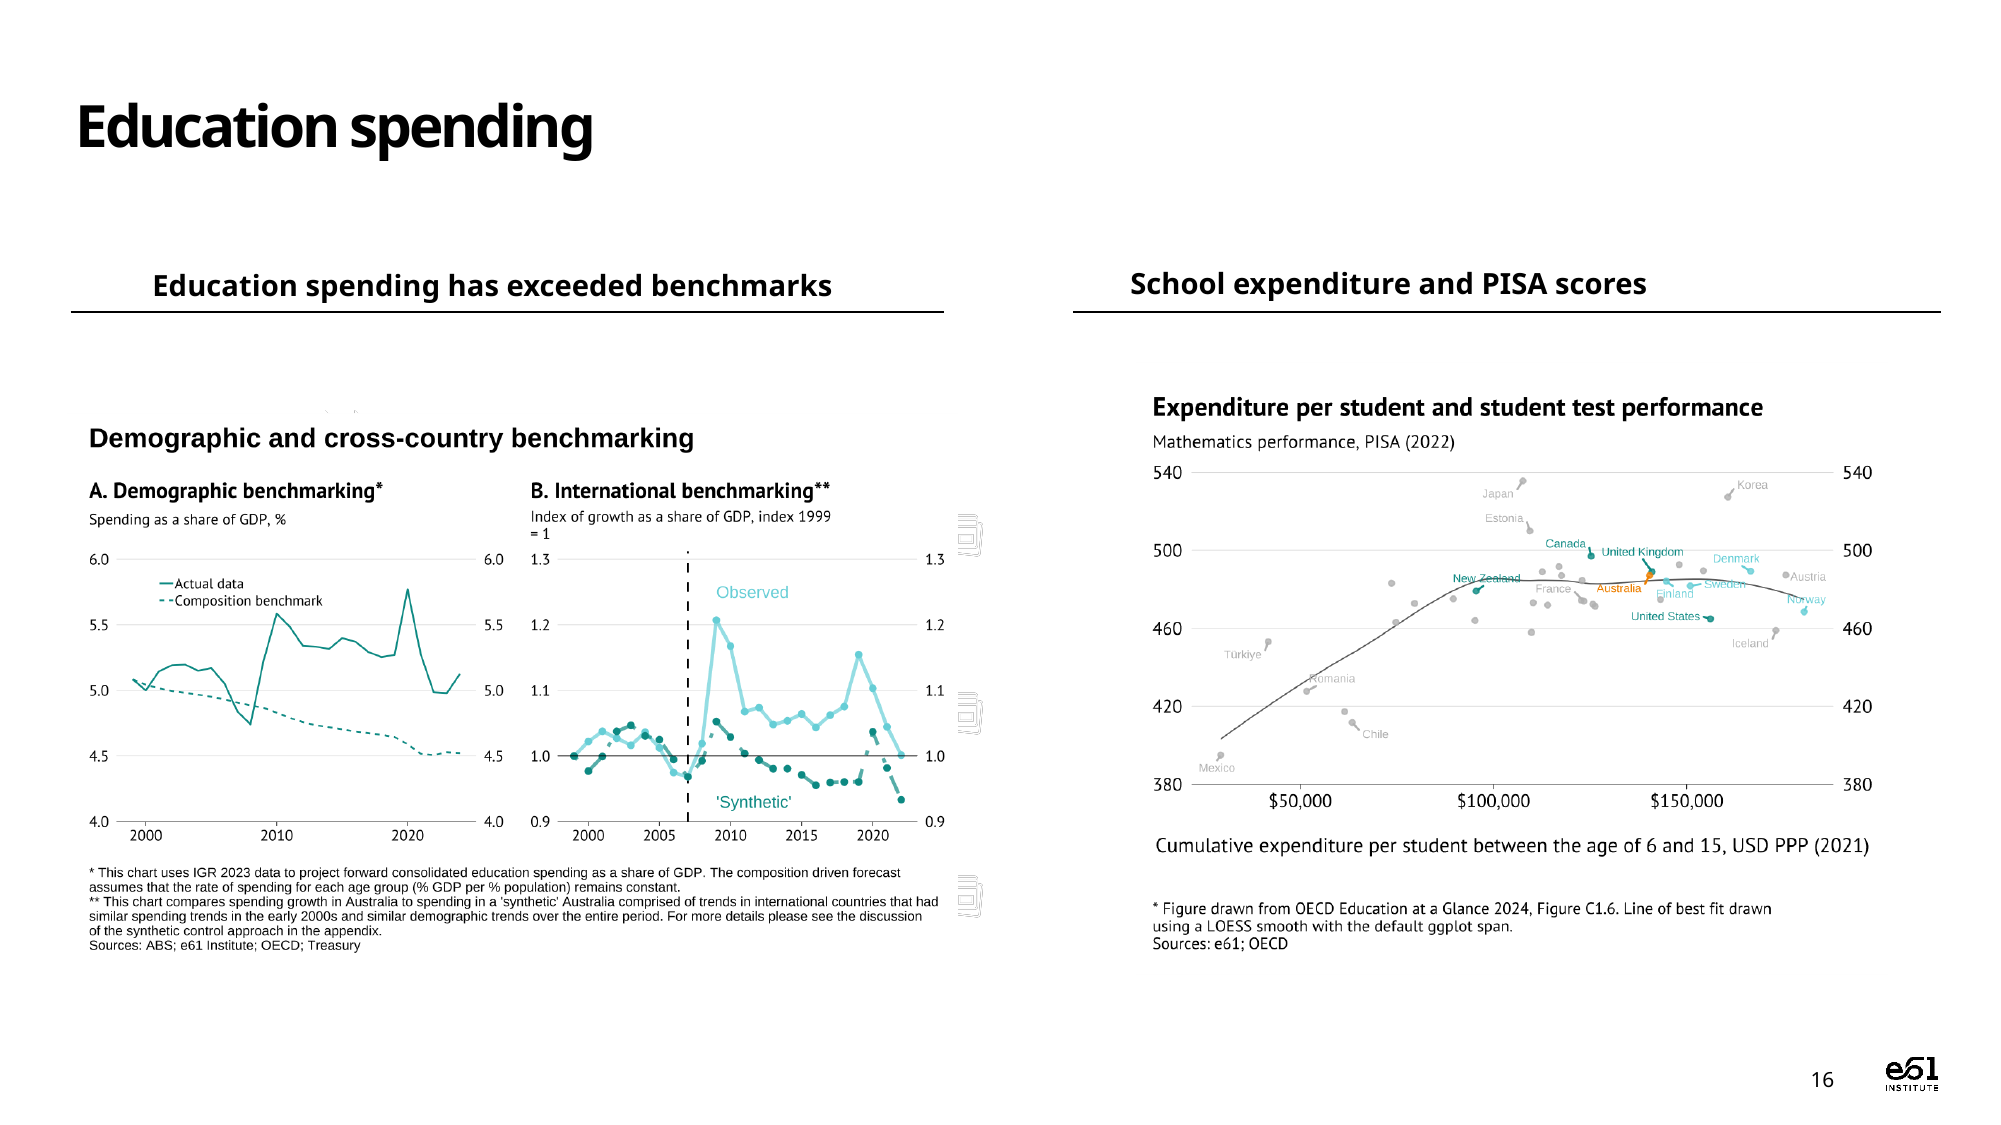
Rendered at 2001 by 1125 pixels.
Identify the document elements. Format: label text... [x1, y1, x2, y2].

text_box School expenditure and PISA scores [1115, 258, 1930, 306]
picture [1883, 1048, 1941, 1096]
picture [67, 390, 983, 960]
title Education spending [60, 95, 1941, 211]
slide_number 16 [1795, 1050, 1888, 1095]
text_box Education spending has exceeded benchmarks [137, 259, 874, 308]
picture [1136, 362, 1889, 975]
